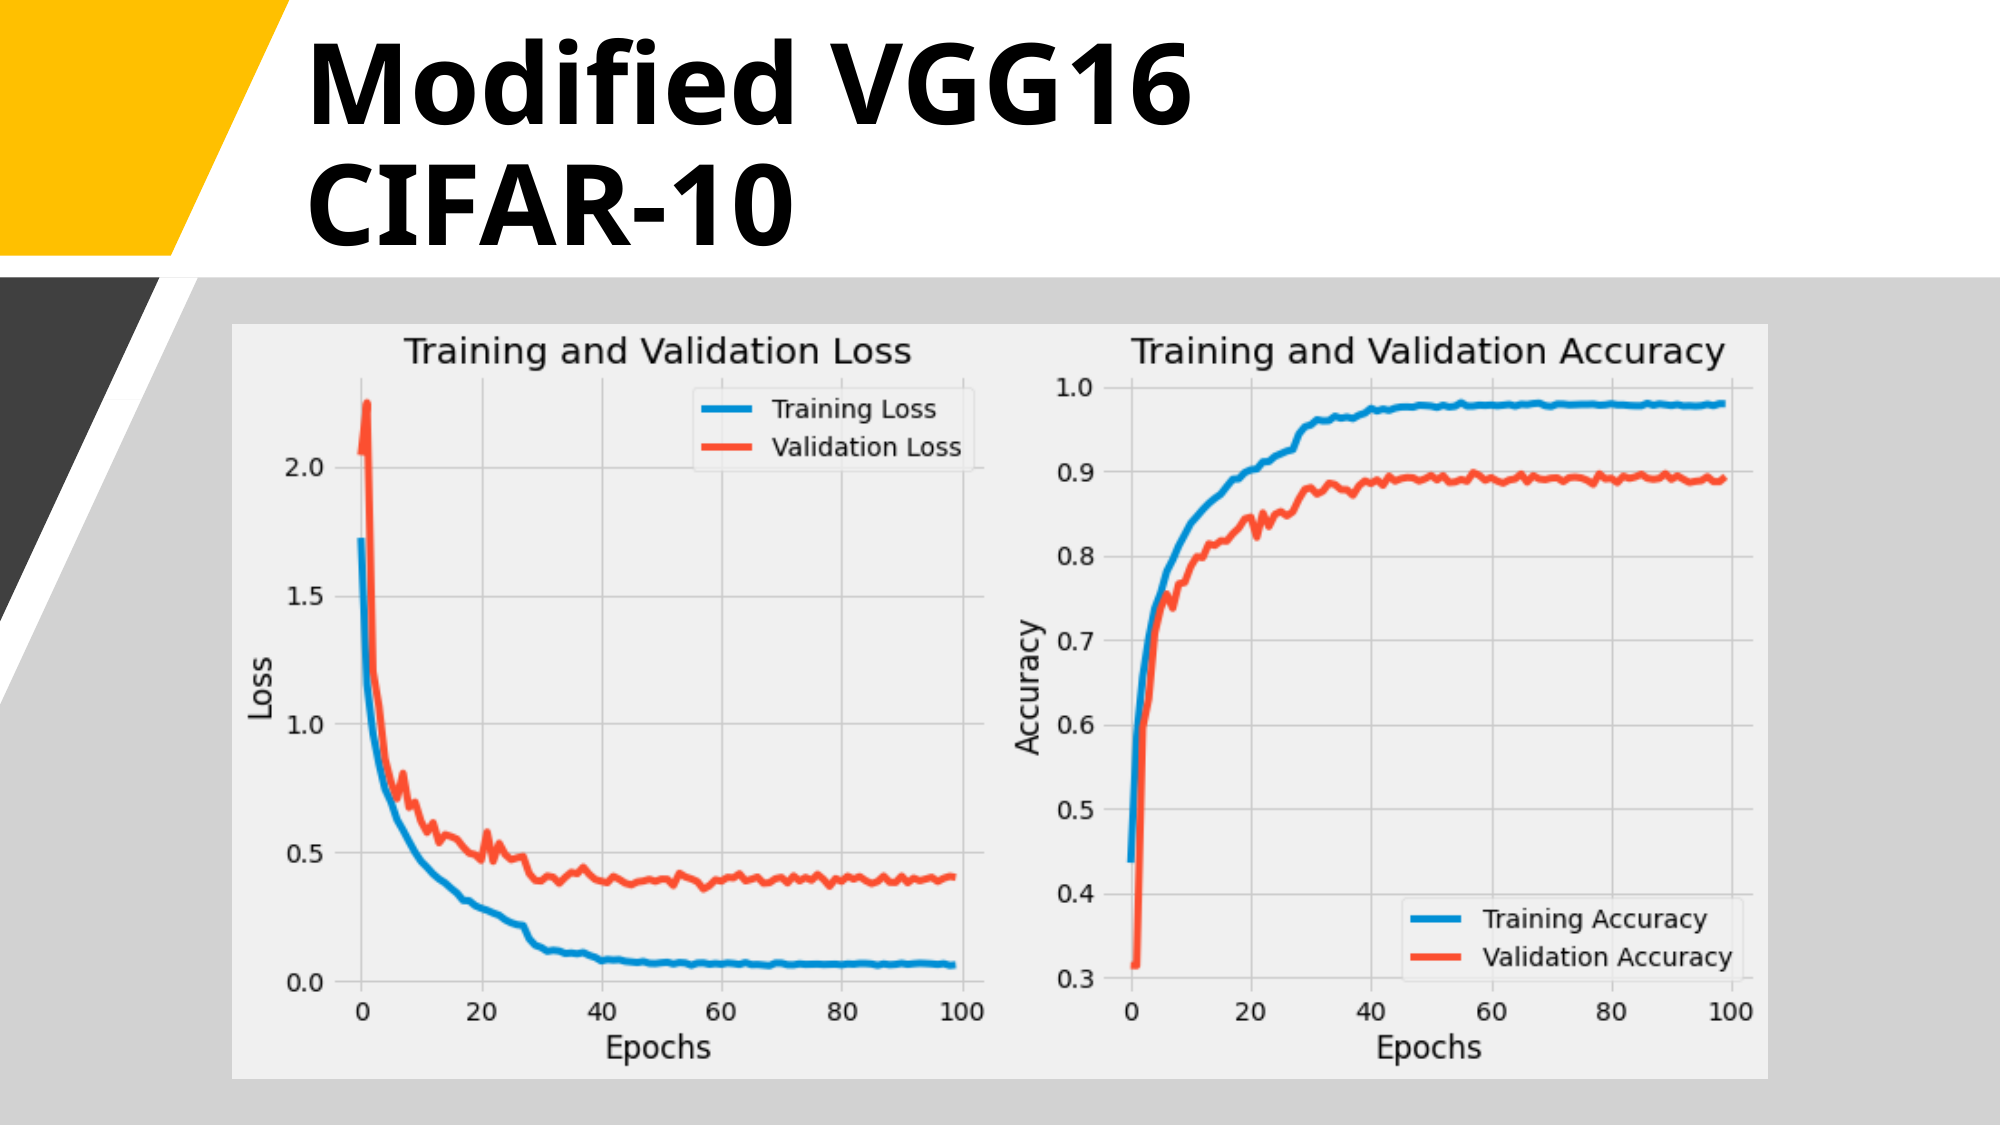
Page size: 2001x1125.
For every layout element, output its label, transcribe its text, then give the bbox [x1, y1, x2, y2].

text_box [0, 0, 289, 257]
picture [232, 324, 1768, 1079]
title Modified VGG16 CIFAR-10 [289, 0, 1878, 278]
text_box [0, 276, 162, 622]
text_box [0, 276, 2000, 1125]
